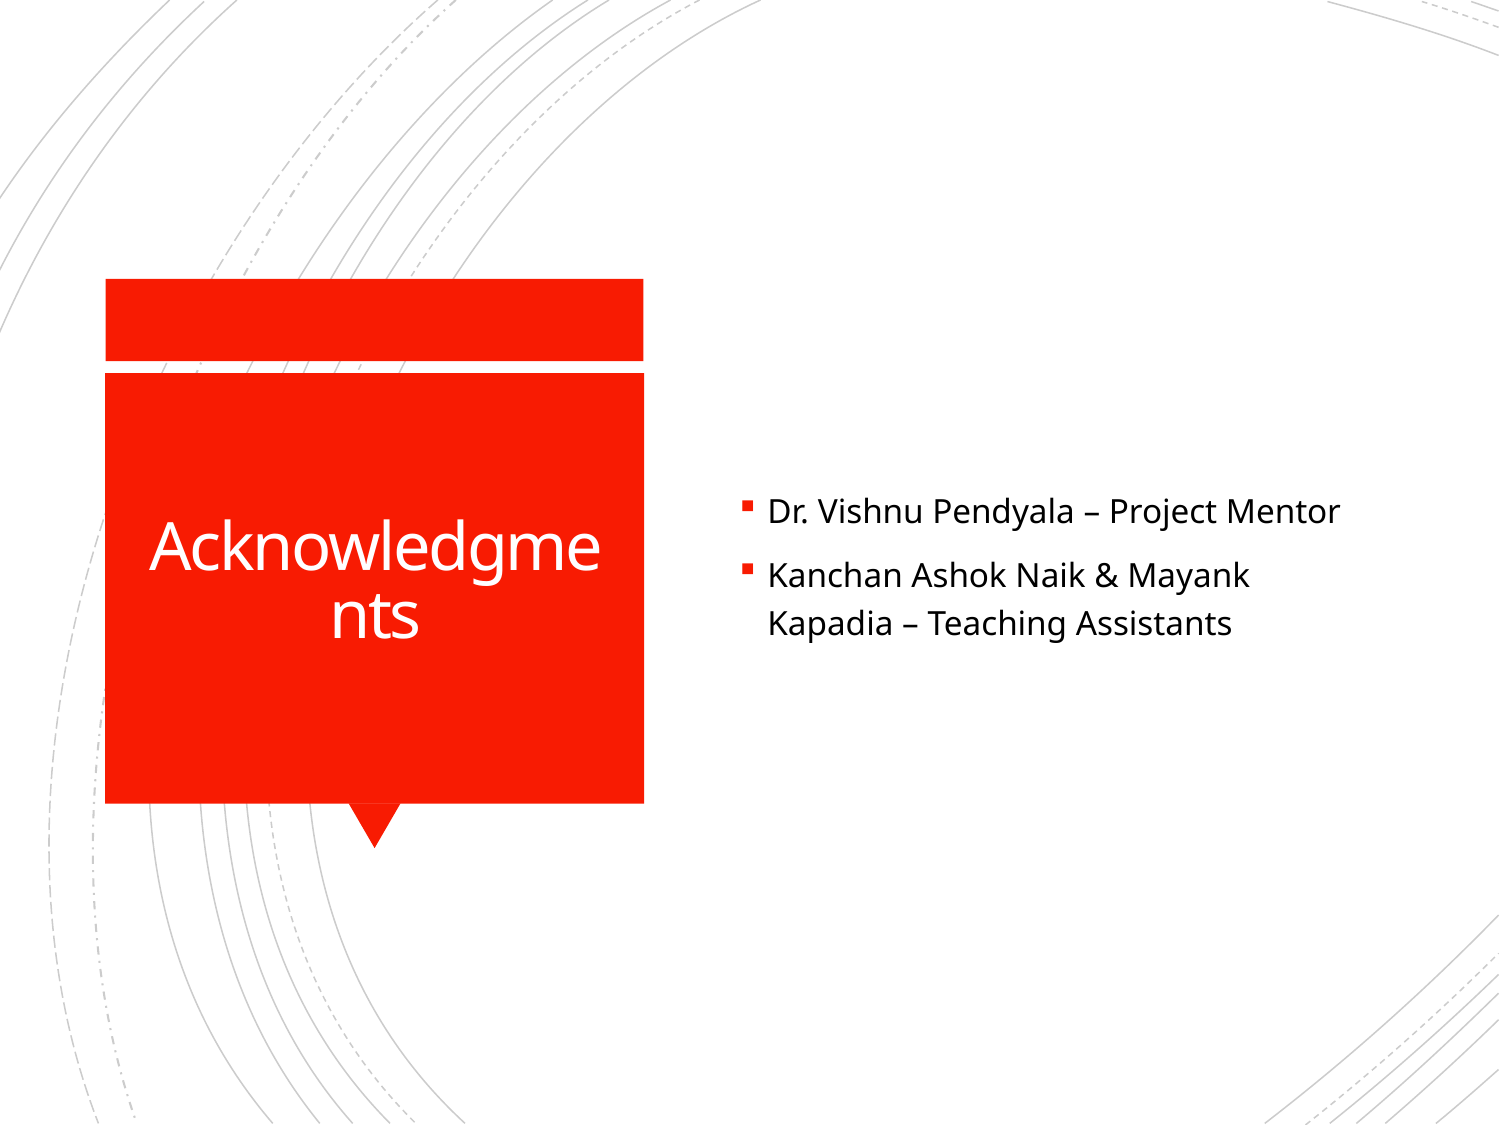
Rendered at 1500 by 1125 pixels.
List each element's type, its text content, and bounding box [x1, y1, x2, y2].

list Dr. Vishnu Pendyala – Project Mentor Kanchan Ashok Naik & Mayank Kapadia – Teaching Assistants [724, 131, 1396, 993]
title Acknowledgments [97, 381, 653, 787]
